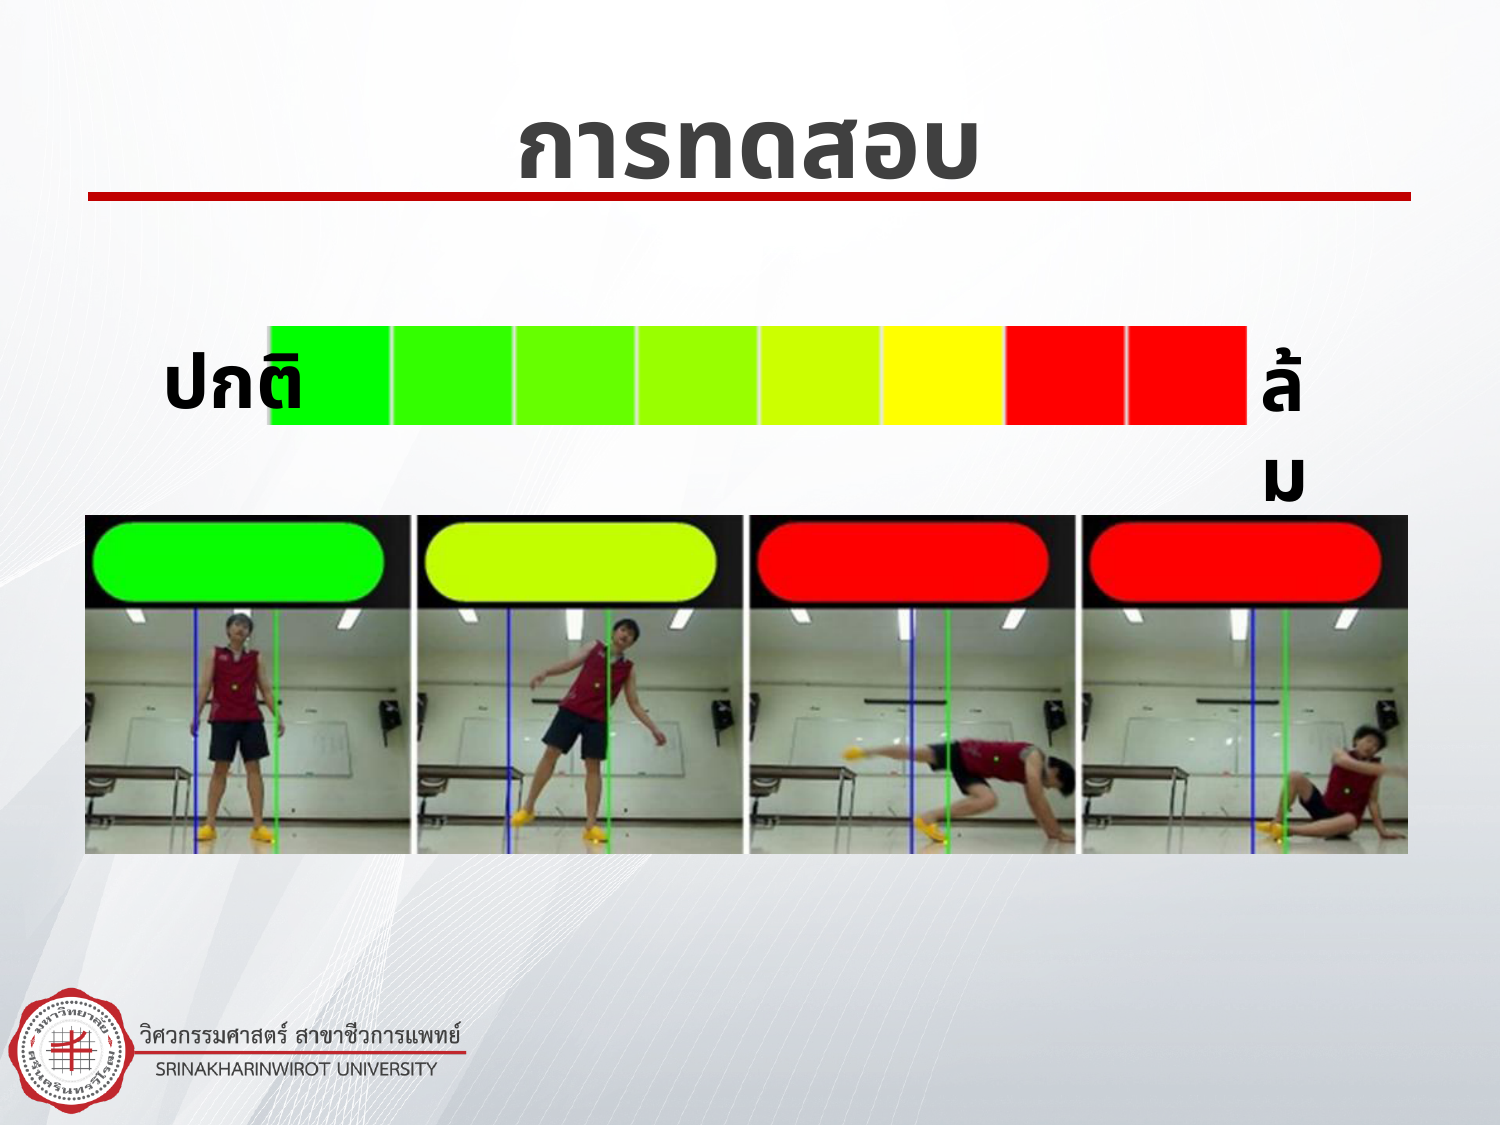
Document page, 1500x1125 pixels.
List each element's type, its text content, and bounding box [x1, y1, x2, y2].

title การทดสอบ [75, 45, 1425, 233]
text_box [147, 326, 1347, 436]
picture [84, 514, 1409, 854]
picture [0, 979, 474, 1122]
